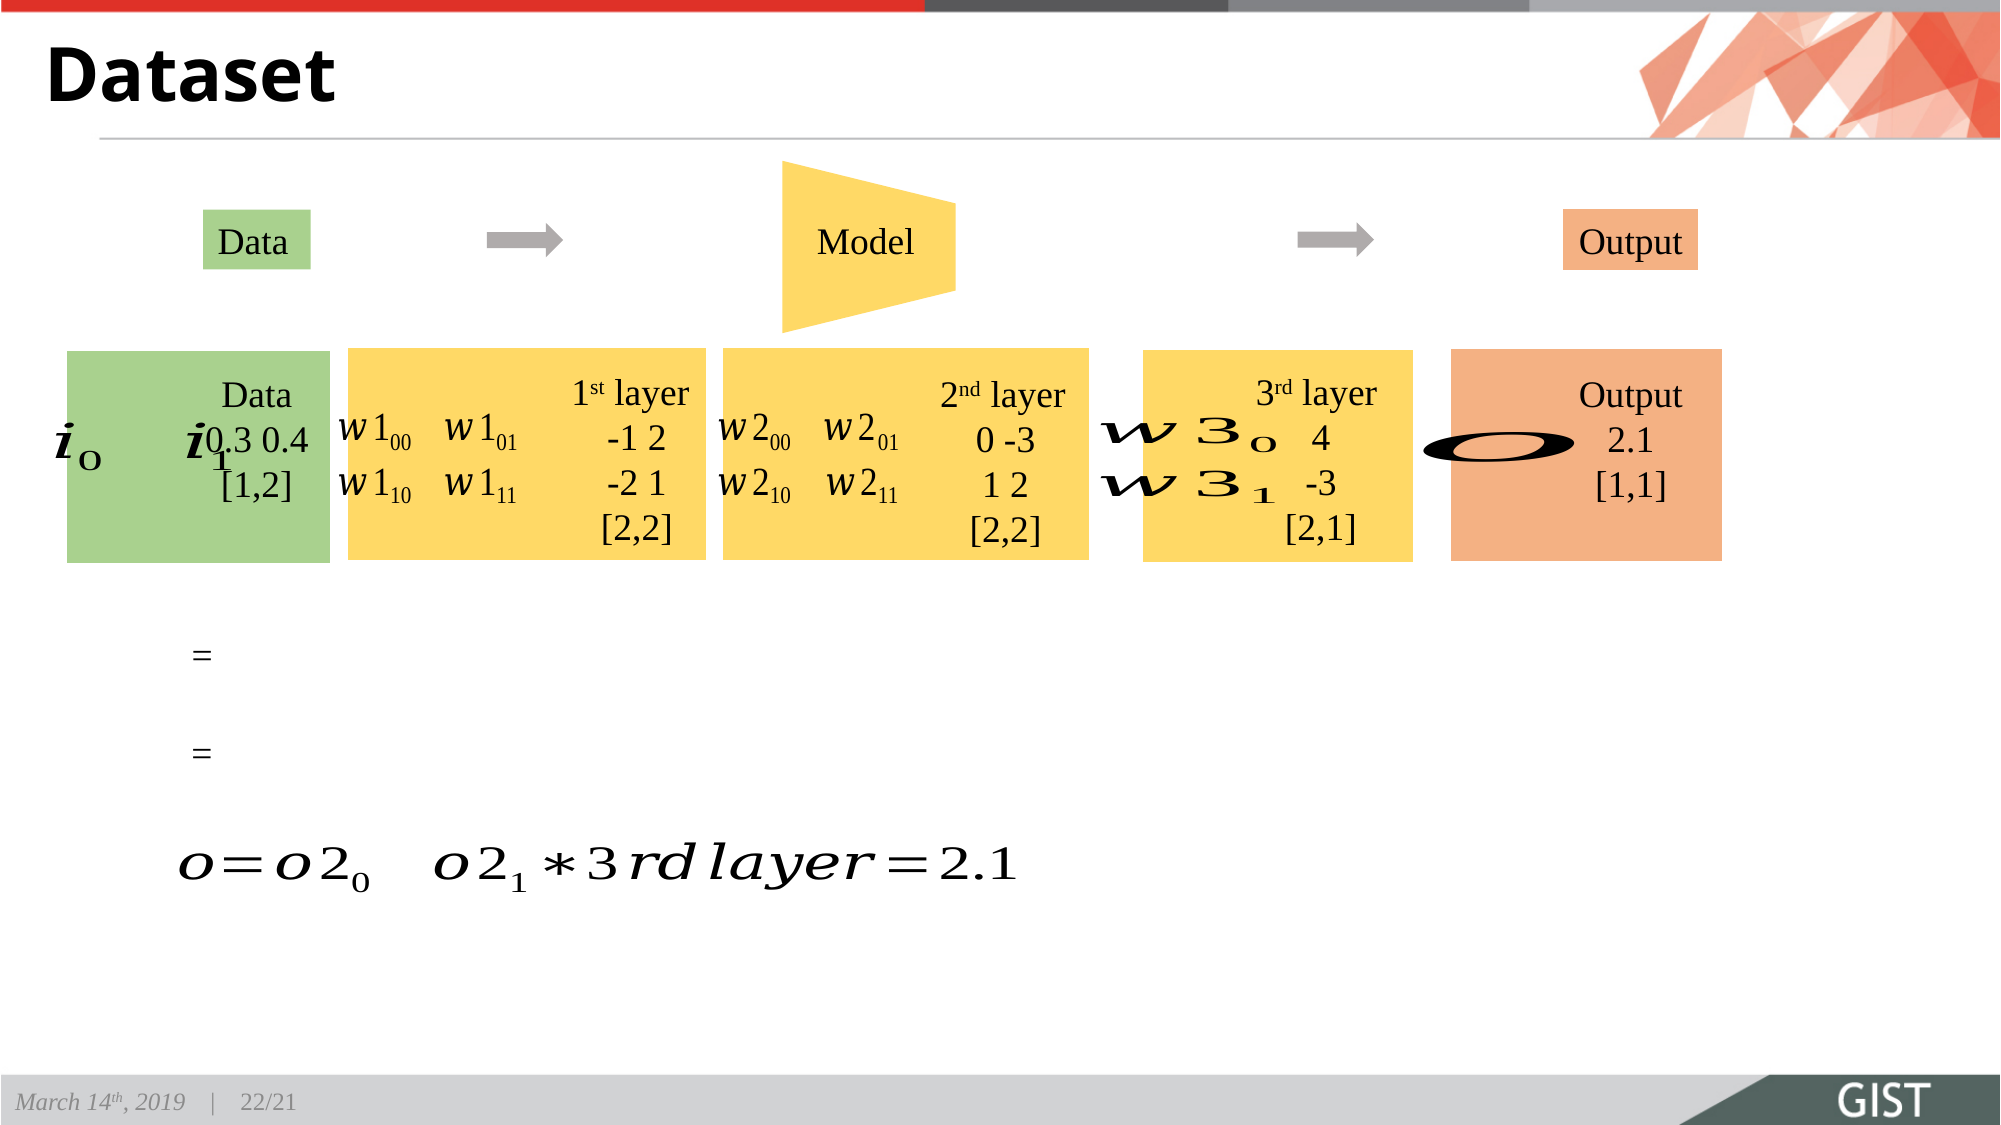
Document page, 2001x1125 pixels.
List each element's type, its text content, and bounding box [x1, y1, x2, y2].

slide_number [0, 1075, 450, 1125]
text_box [51, 164, 1719, 561]
picture [0, 0, 2000, 1125]
title Dataset [29, 17, 1971, 136]
